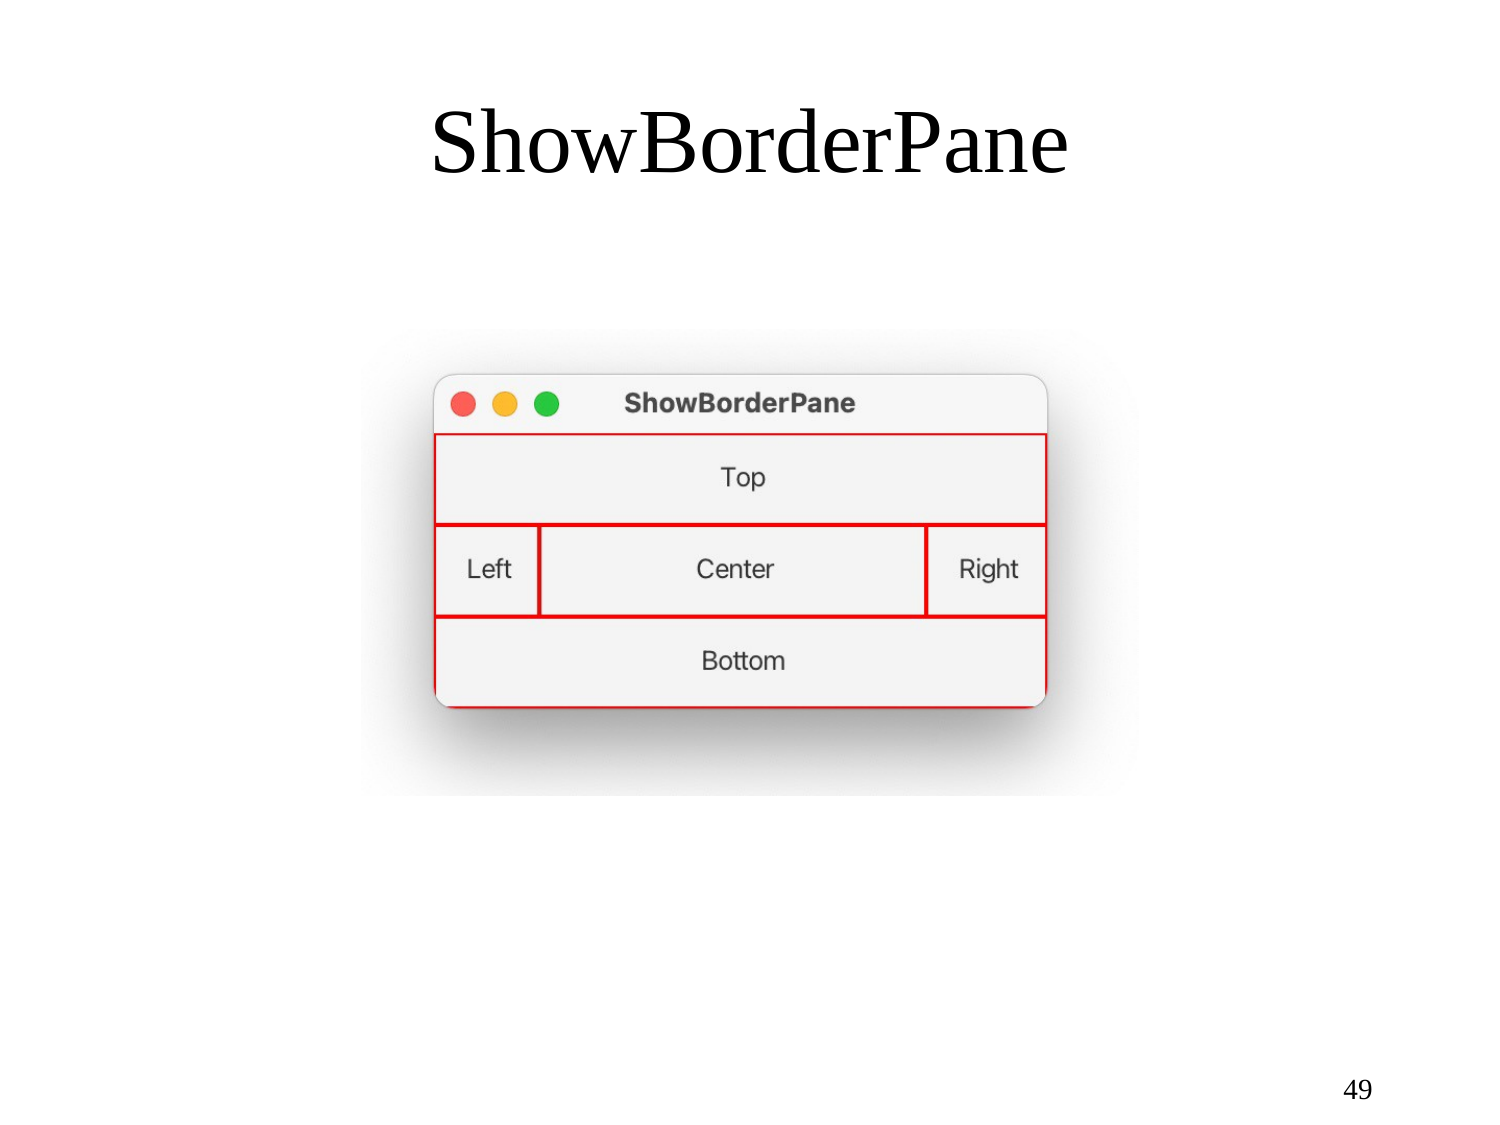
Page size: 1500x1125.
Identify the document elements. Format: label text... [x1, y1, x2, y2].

title ShowBorderPane [427, 79, 1073, 270]
slide_number 48 [1322, 1070, 1381, 1125]
picture [361, 328, 1139, 796]
